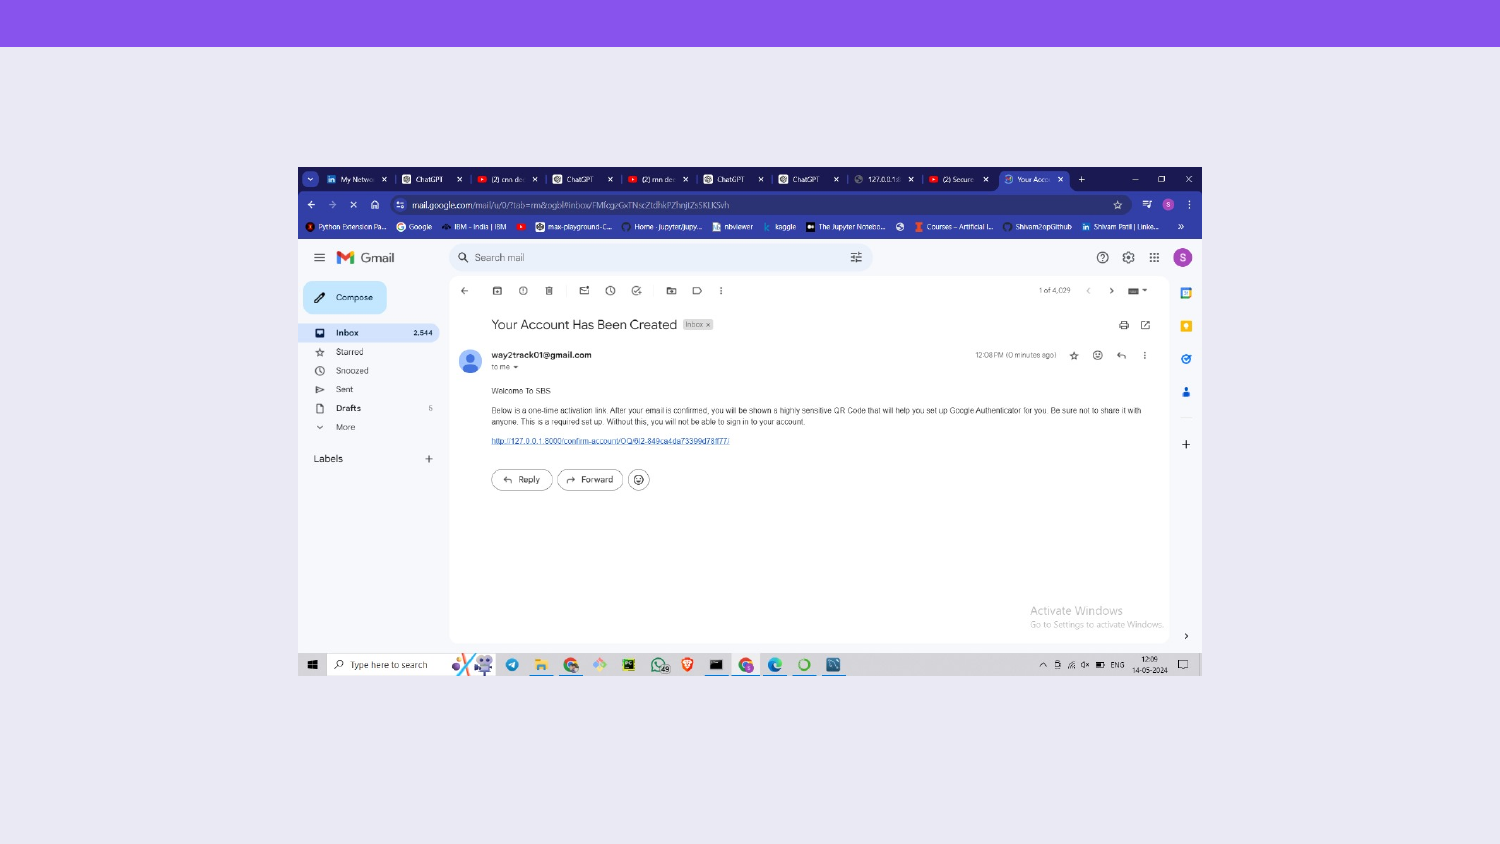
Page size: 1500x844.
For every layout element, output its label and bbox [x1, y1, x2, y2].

picture [298, 167, 1202, 676]
